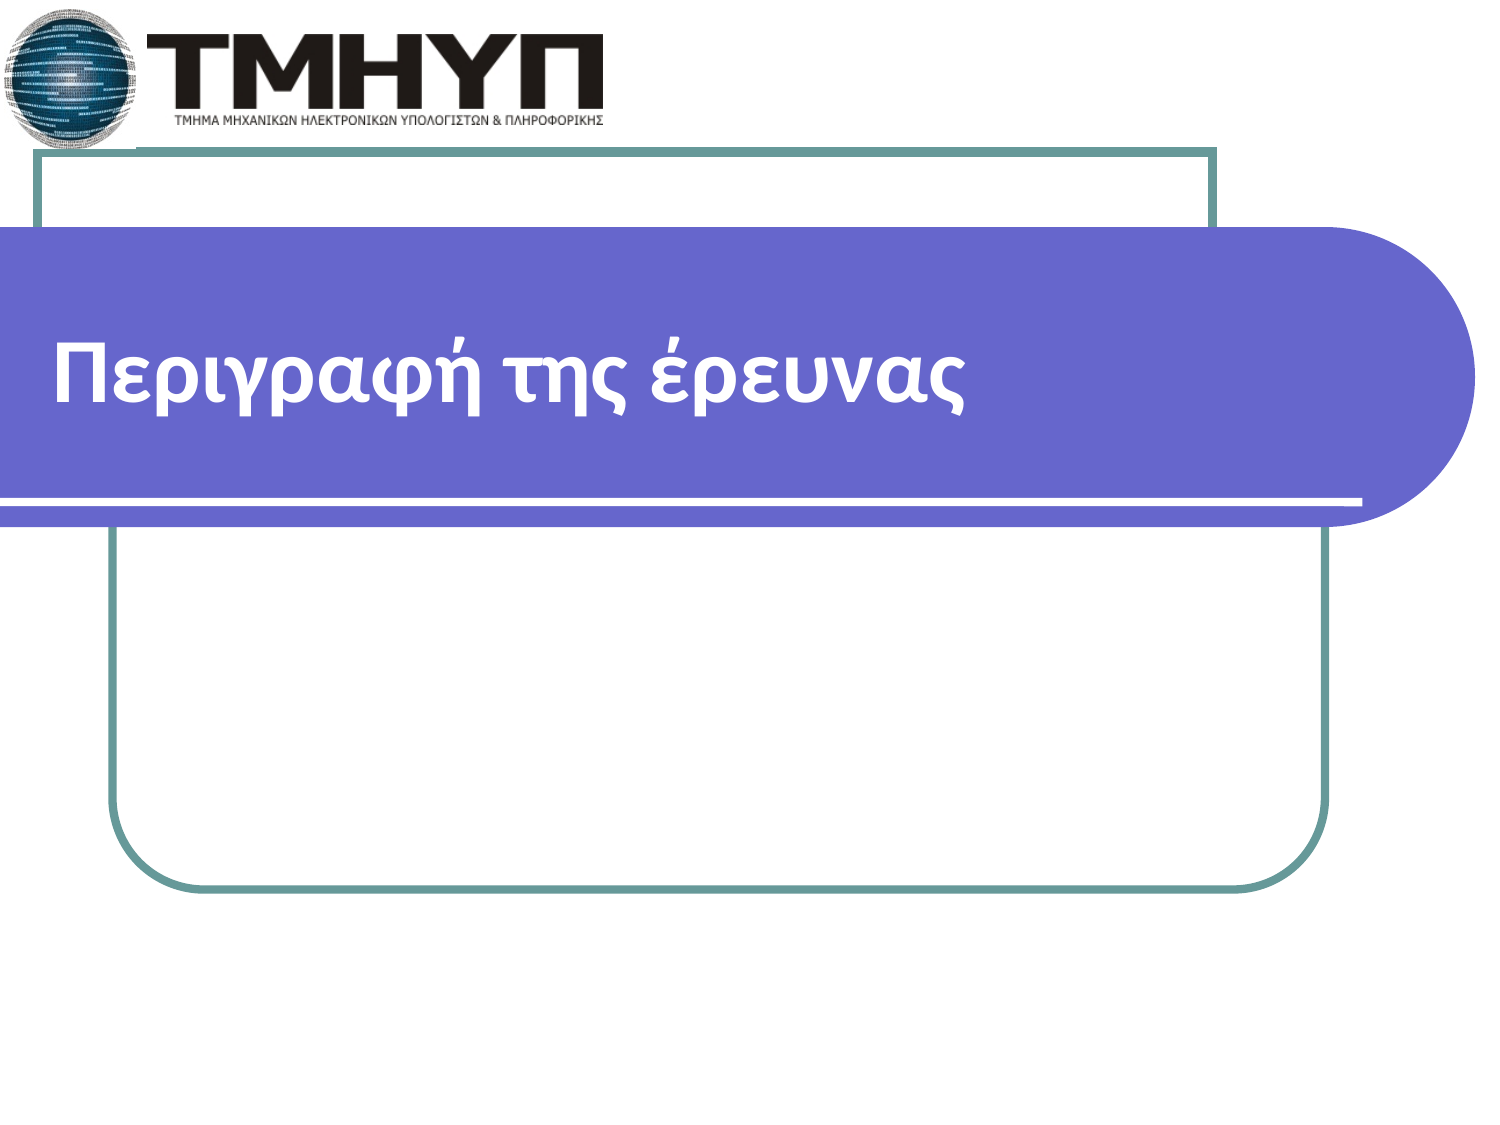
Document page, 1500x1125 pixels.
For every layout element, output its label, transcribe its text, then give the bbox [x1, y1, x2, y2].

picture [147, 34, 603, 125]
picture [4, 9, 136, 149]
title Περιγραφή της έρευνας [37, 233, 1460, 499]
